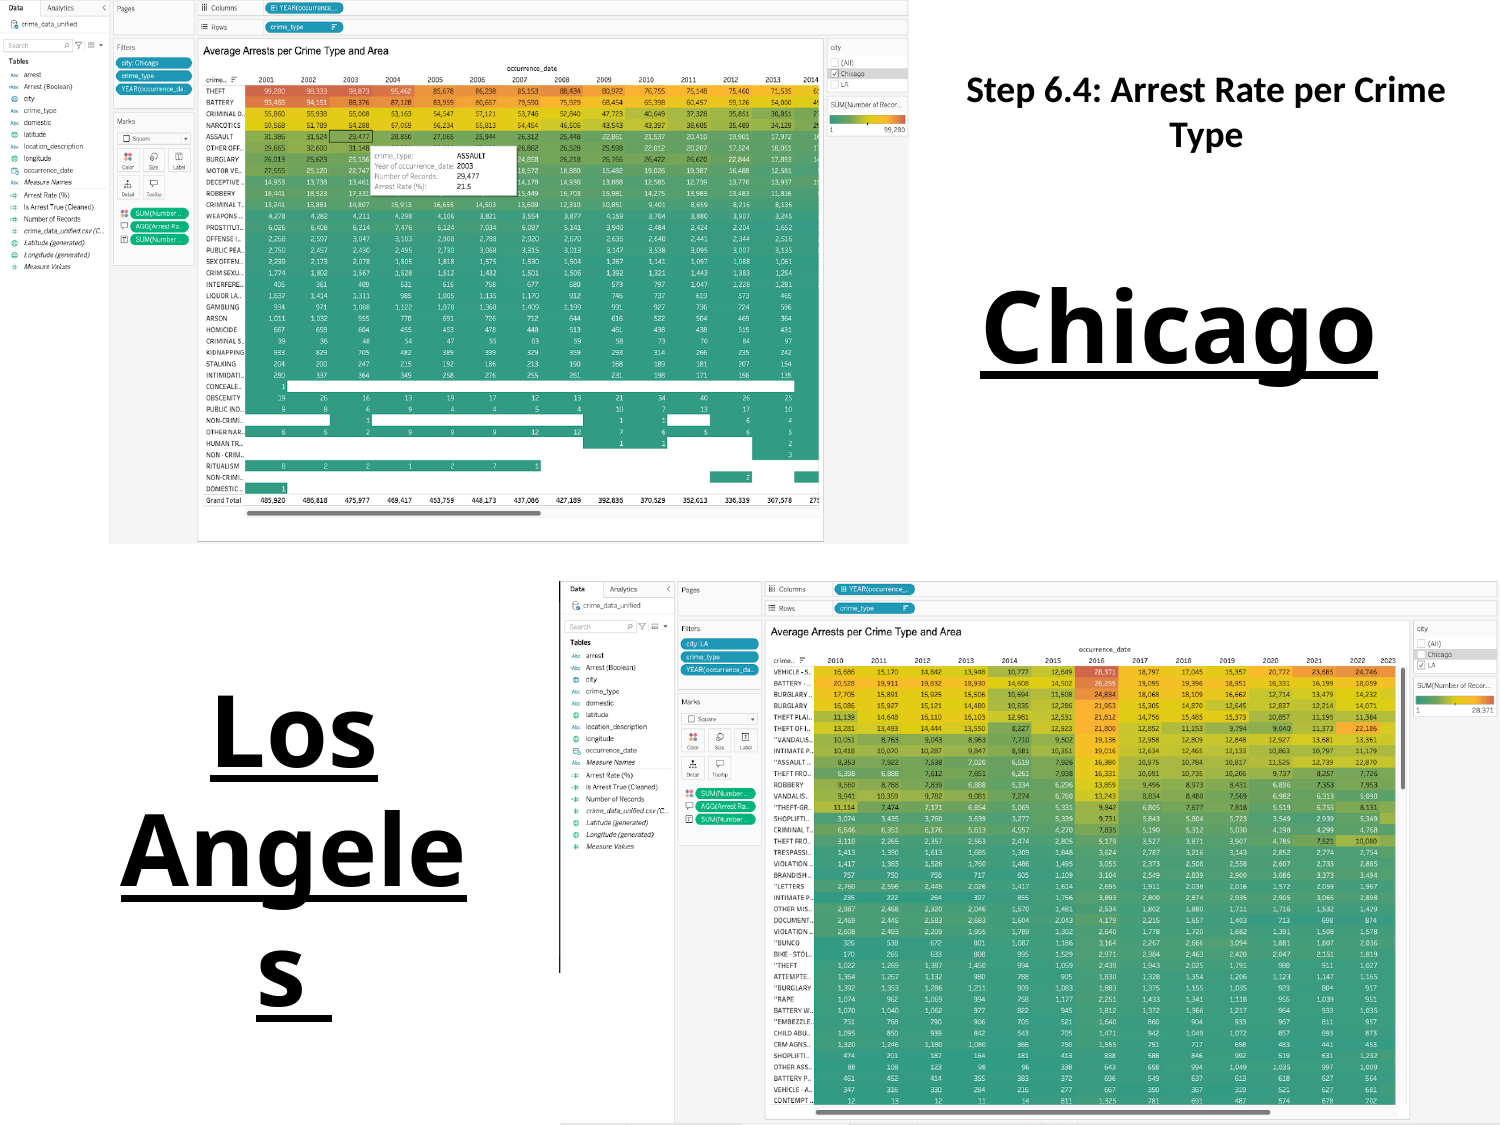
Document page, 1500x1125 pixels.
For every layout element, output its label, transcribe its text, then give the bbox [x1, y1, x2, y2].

picture [559, 580, 1500, 1125]
text_box Los Angeles [85, 659, 503, 1035]
text_box Step 6.4: Arrest Rate per Crime Type [946, 57, 1466, 163]
text_box Chicago [946, 256, 1438, 392]
picture [0, 0, 909, 544]
